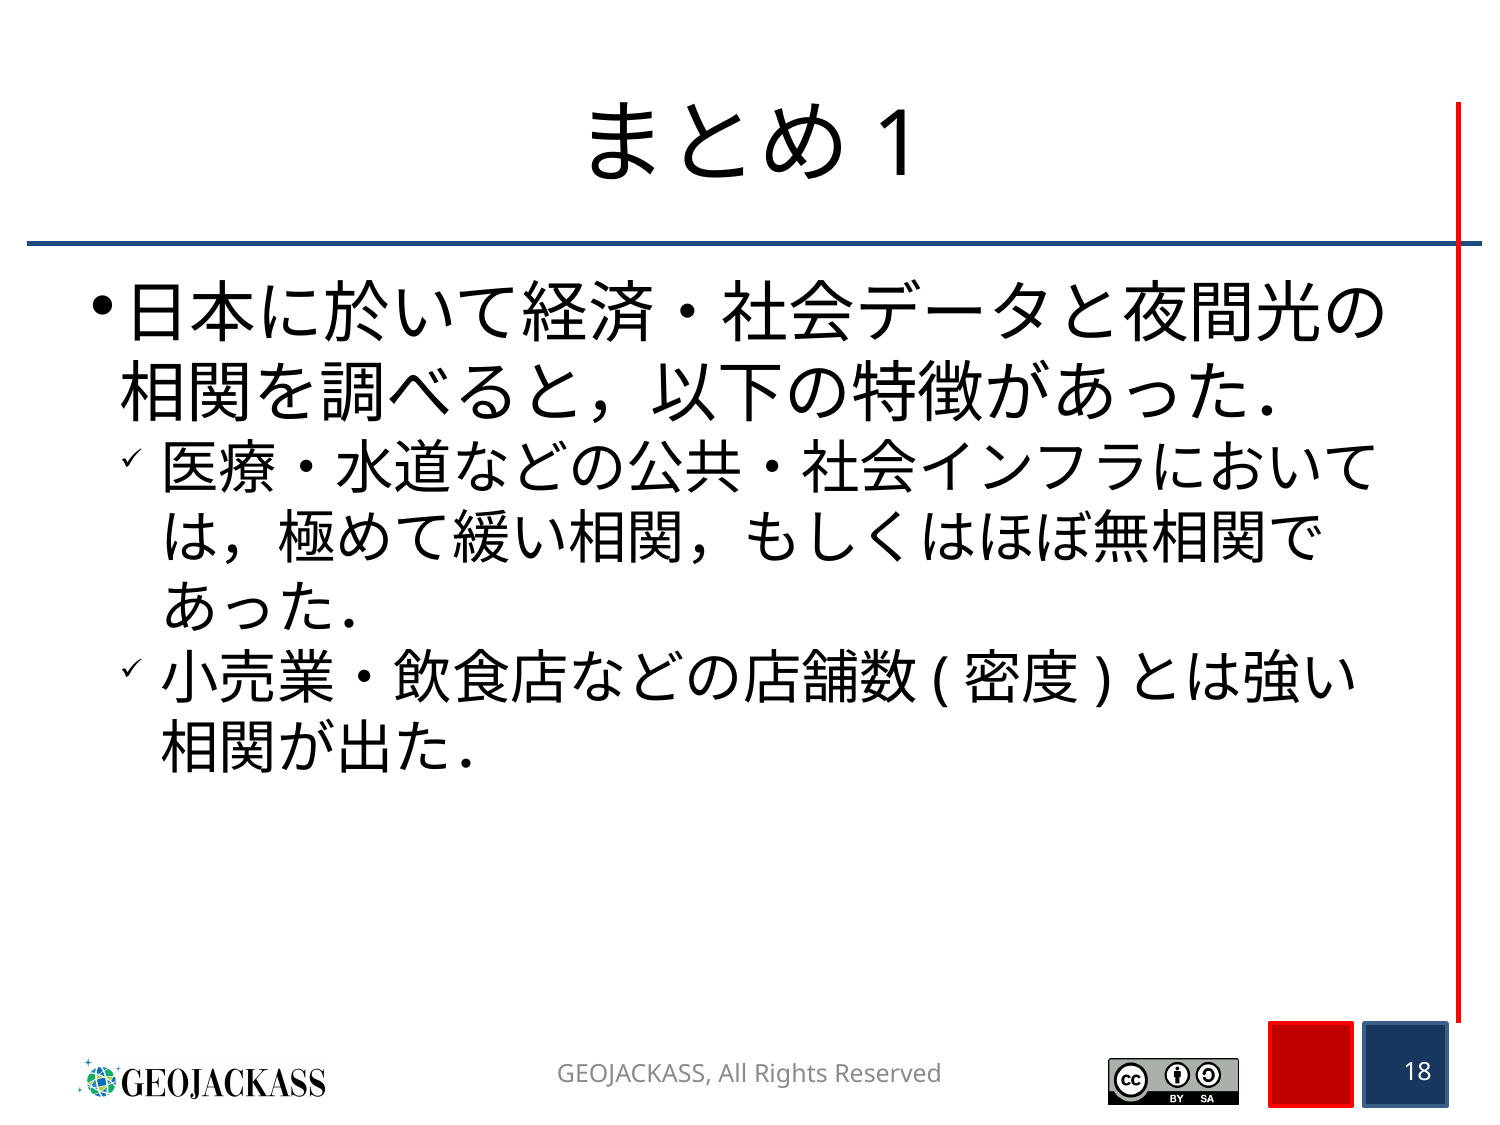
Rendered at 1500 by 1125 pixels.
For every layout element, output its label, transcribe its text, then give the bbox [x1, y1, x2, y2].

title まとめ1 [75, 45, 1425, 233]
list 日本に於いて経済・社会データと夜間光の相関を調べると，以下の特徴があった． 医療・水道などの公共・社会インフラにおいては，極めて緩い相関，もしくはほぼ無相関であった． 小売業・飲食店などの店舗数(密度)とは強い相関が出た． [75, 262, 1425, 1005]
footer GEOJACKASS, All Rights Reserved [512, 1042, 988, 1103]
picture [76, 1056, 327, 1101]
picture [1108, 1058, 1239, 1105]
